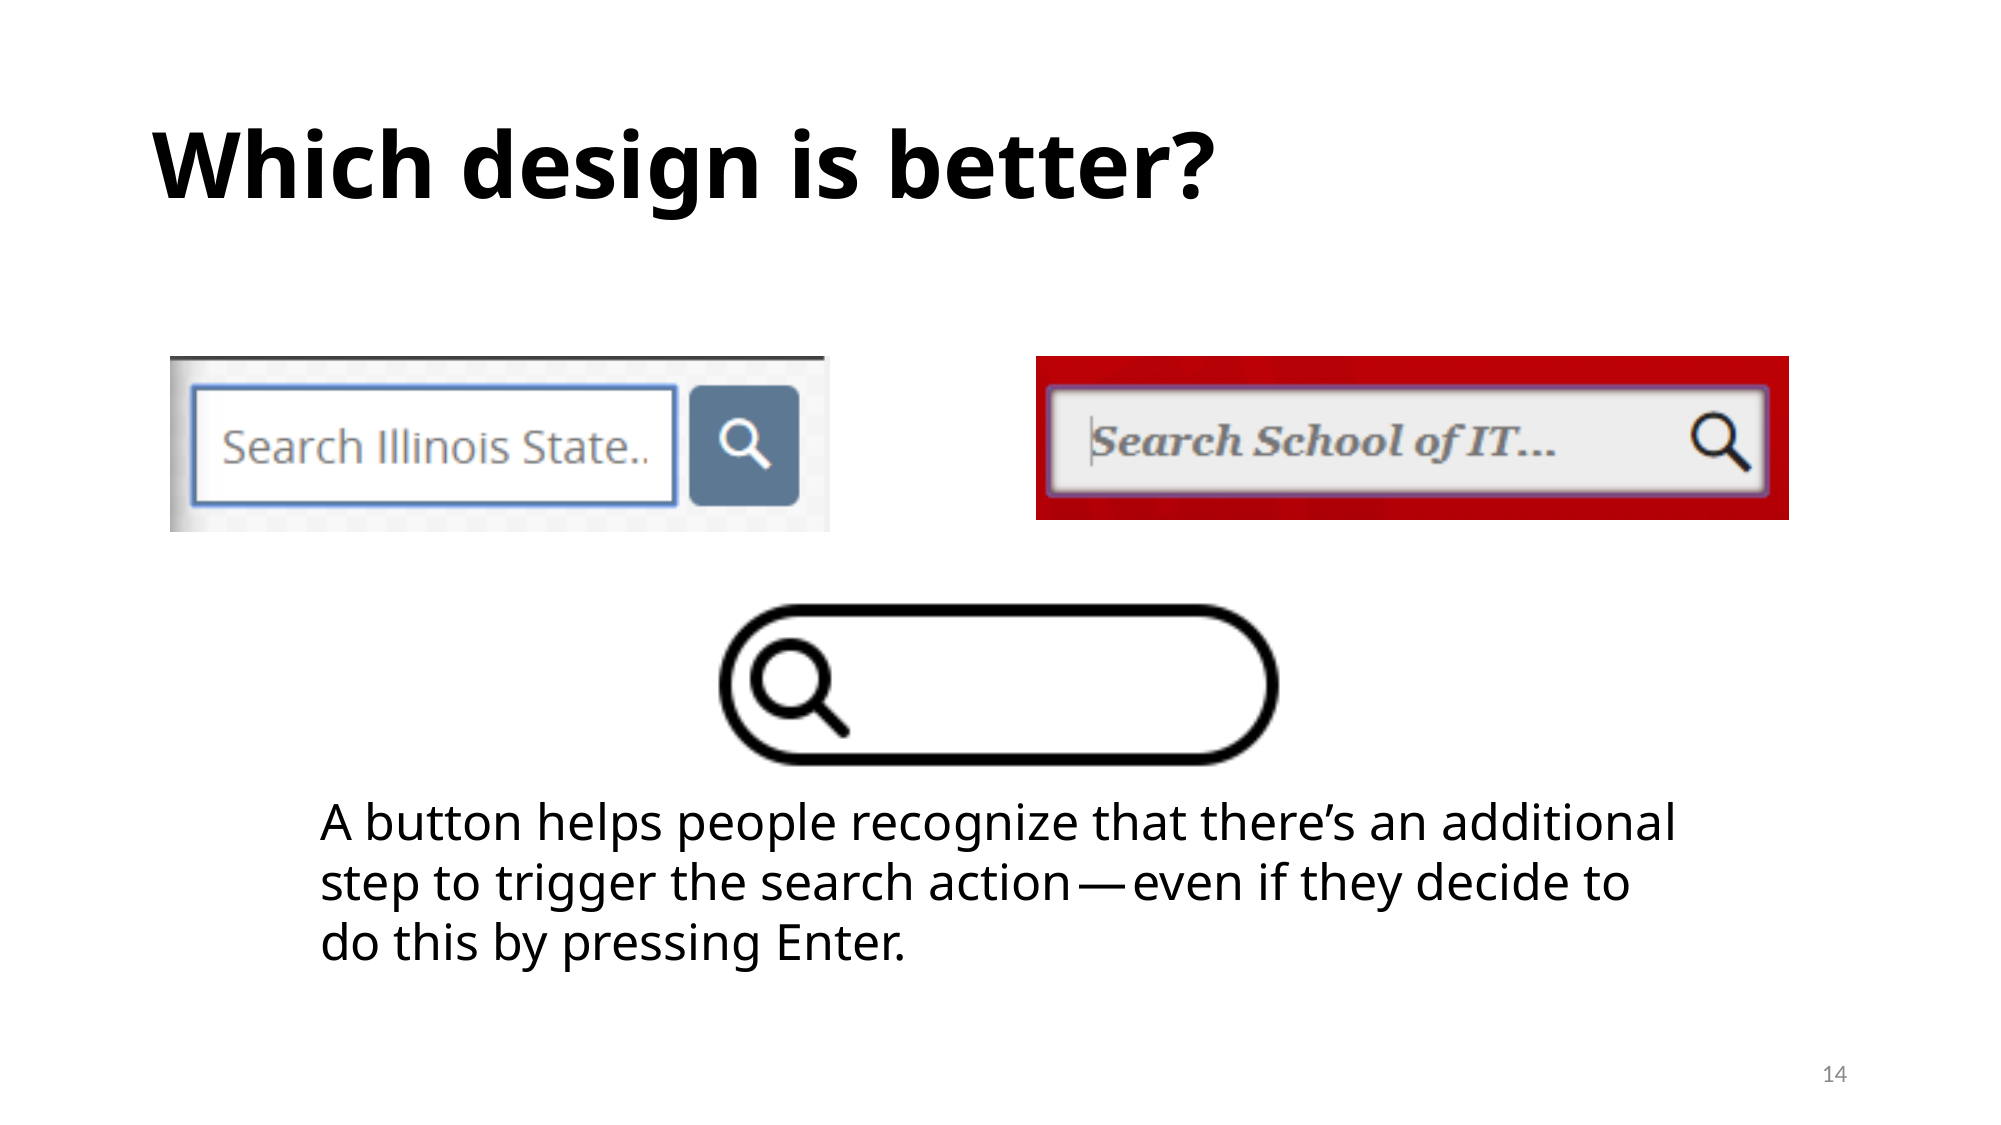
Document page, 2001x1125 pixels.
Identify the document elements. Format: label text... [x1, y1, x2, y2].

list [170, 356, 830, 532]
title Which design is better? [137, 59, 1863, 278]
text_box A button helps people recognize that there’s an additional step to trigger the search action — even if they decide to do this by pressing Enter. [305, 782, 689, 978]
text_box A button helps people recognize that there’s an additional step to trigger the search action — even if they decide to do this by pressing Enter. [1311, 782, 1695, 978]
picture [689, 356, 1789, 997]
slide_number 14 [1412, 1042, 1863, 1103]
